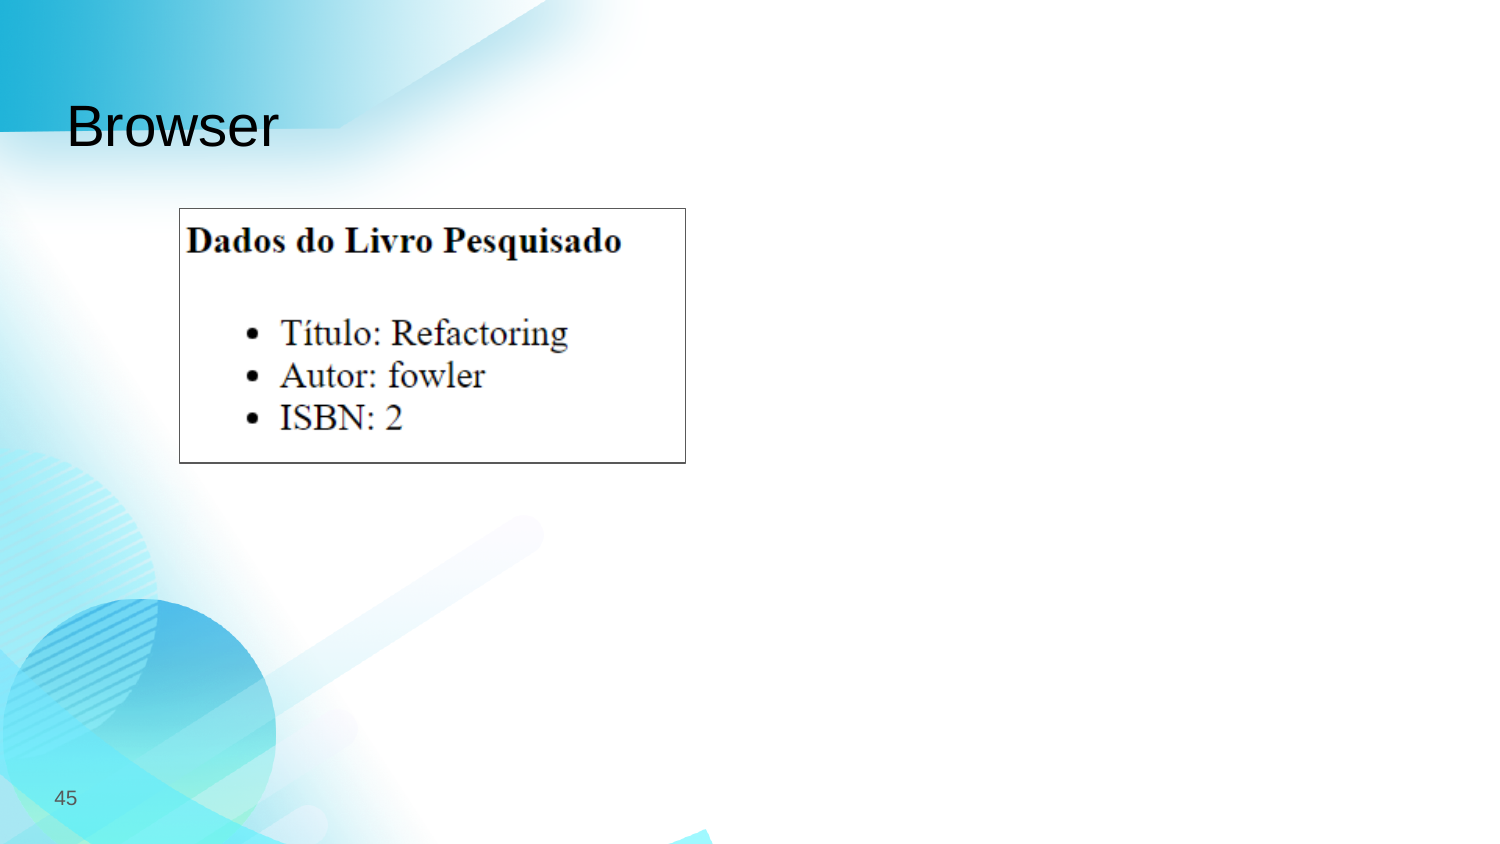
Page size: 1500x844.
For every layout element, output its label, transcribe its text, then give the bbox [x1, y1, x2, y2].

slide_number 45 [2, 764, 93, 830]
title Browser [51, 72, 1449, 167]
picture [0, 0, 1500, 844]
